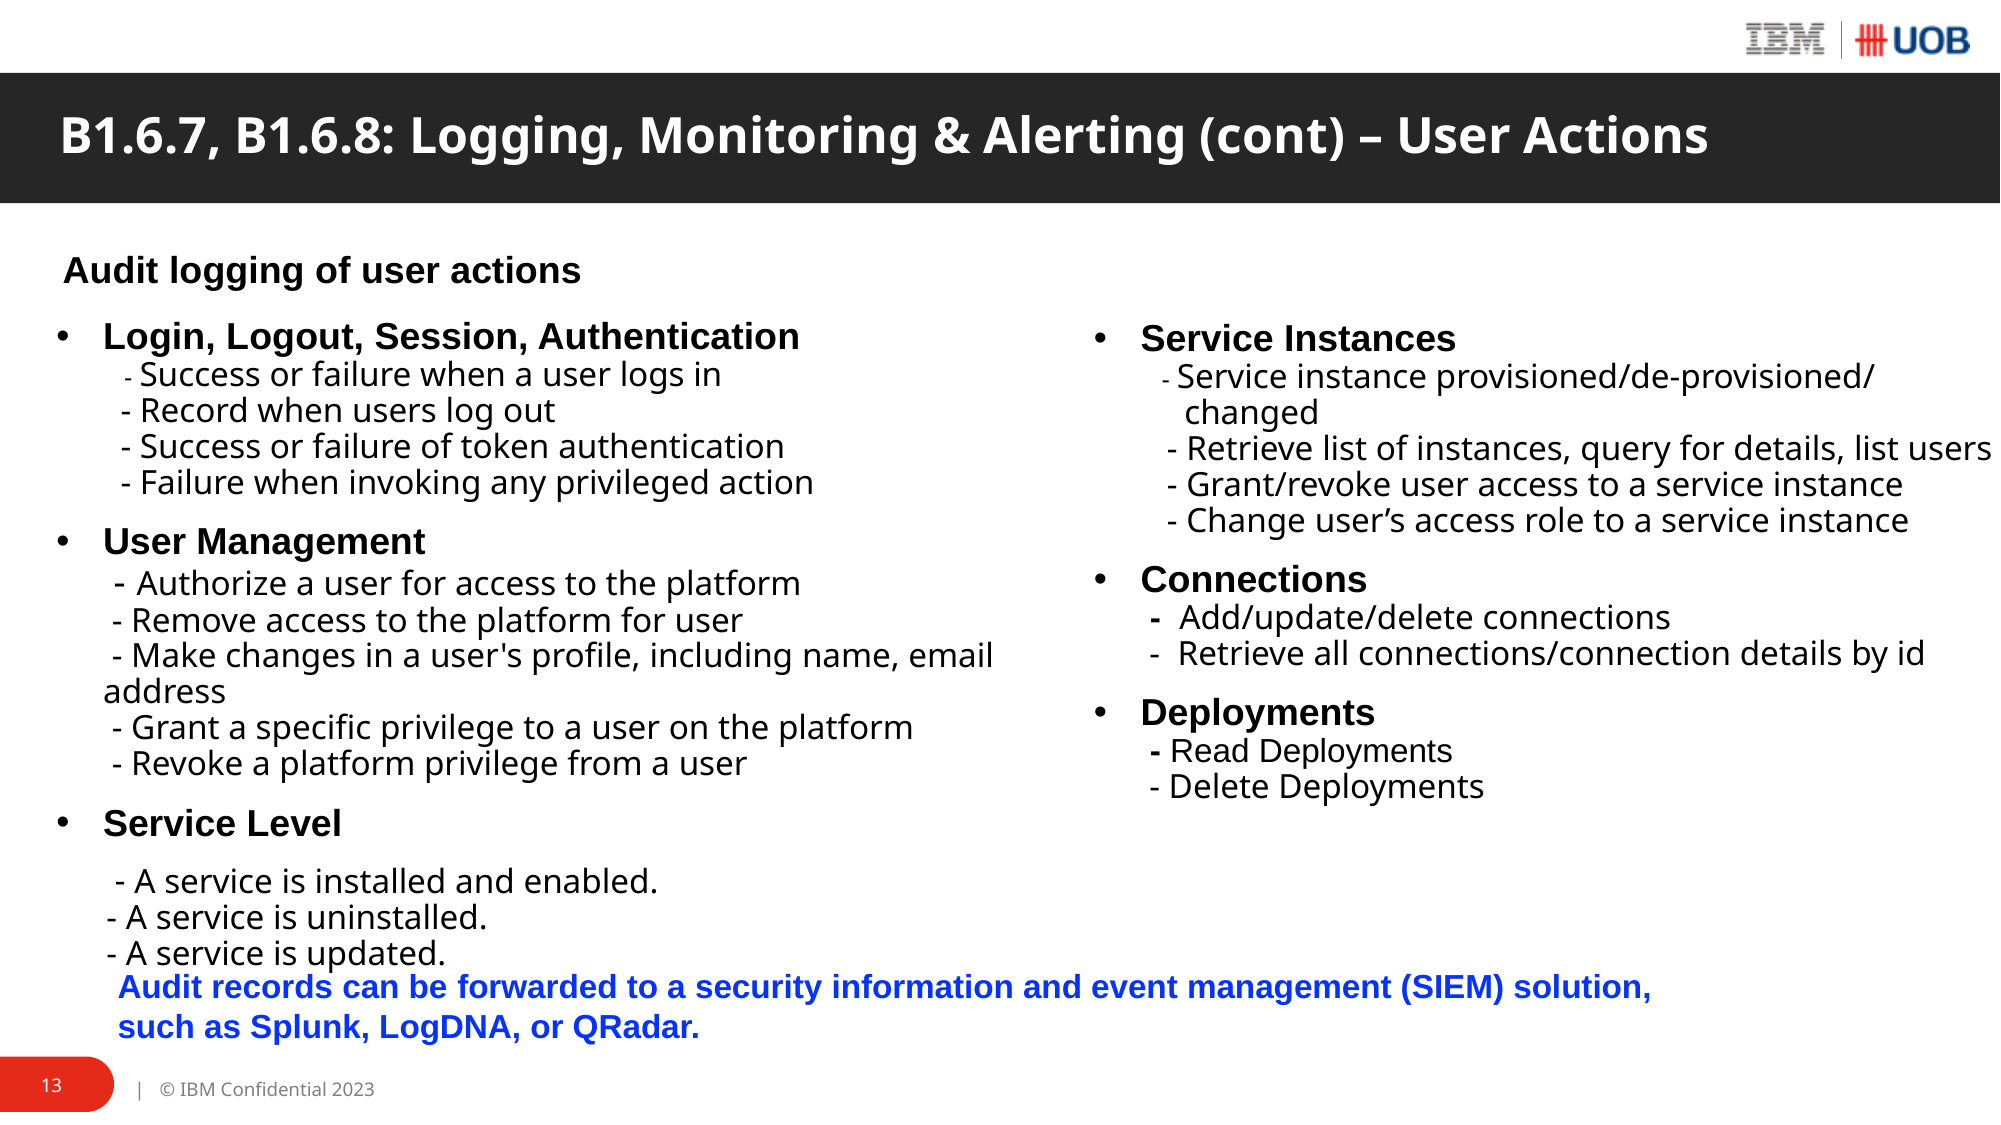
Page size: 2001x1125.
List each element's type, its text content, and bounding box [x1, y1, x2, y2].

picture [1855, 10, 1970, 71]
text_box Service Instances - Service instance provisioned/de-provisioned/ changed - Retrieve list of instances, query for details, list users - Grant/revoke user access to a service instance - Change user’s access role to a service instance Connections - Add/update/delete connections - Retrieve all connections/connection details by id Deployments - Read Deployments - Delete Deployments [1085, 315, 2000, 1066]
title B1.6.7, B1.6.8: Logging, Monitoring & Alerting (cont) – User Actions [59, 102, 1937, 174]
text_box Audit records can be forwarded to a security information and event management (SIEM) solution, such as Splunk, LogDNA, or QRadar. [102, 957, 1085, 1053]
list Login, Logout, Session, Authentication - Success or failure when a user logs in - Record when users log out - Success or failure of token authentication - Failure when invoking any privileged action User Management - Authorize a user for access to the platform - Remove access to the platform for user - Make changes in a user's profile, including name, email address - Grant a specific privilege to a user on the platform - Revoke a platform privilege from a user Service Level A service is installed and enabled. - A service is uninstalled. - A service is updated. [47, 313, 1100, 1064]
text_box Audit logging of user actions [47, 238, 1892, 299]
